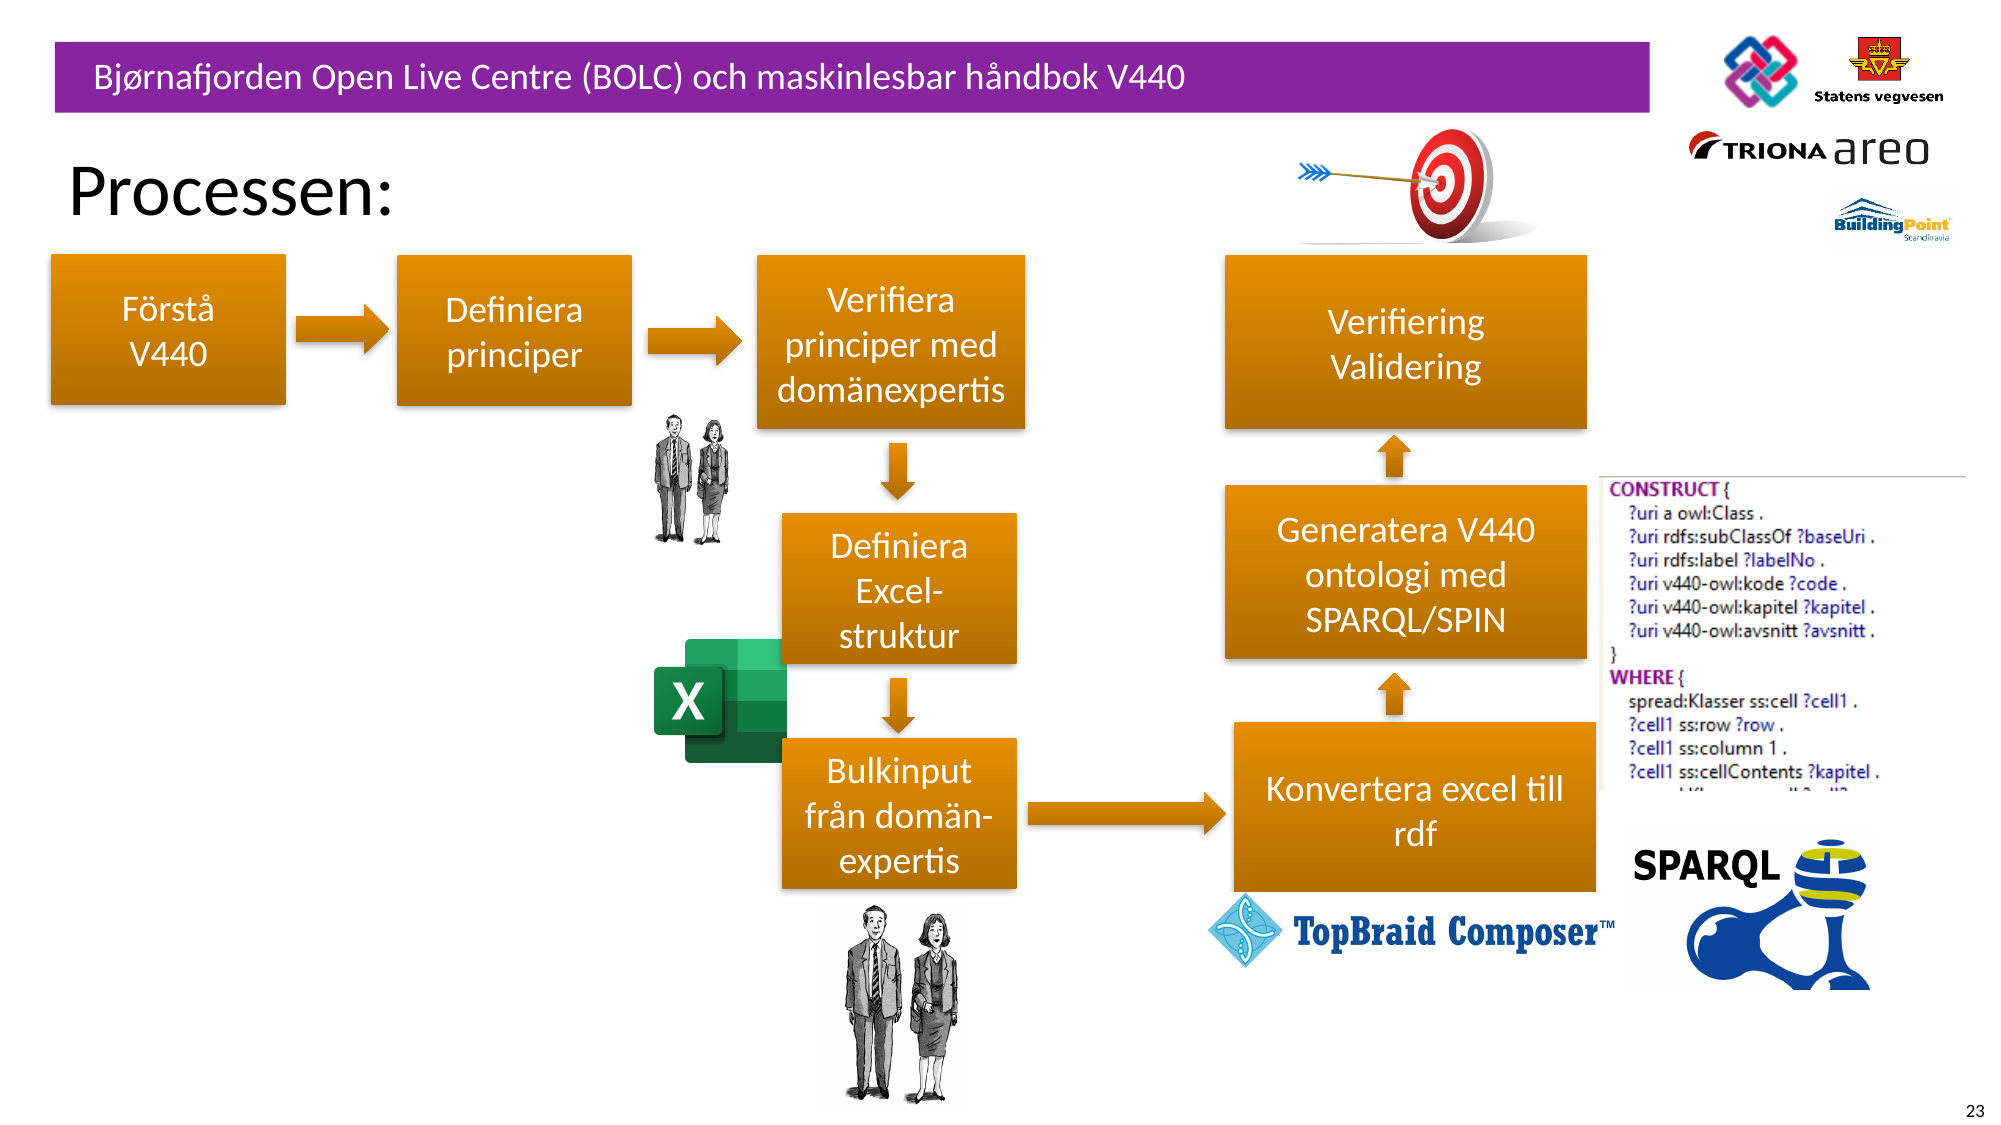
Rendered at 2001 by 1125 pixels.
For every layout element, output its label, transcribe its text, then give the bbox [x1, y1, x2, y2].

text_box [1028, 792, 1226, 836]
text_box Verifiering Validering [1225, 255, 1587, 429]
picture [816, 900, 967, 1113]
text_box Verifiera principer med domänexpertis [757, 255, 1026, 429]
picture [636, 411, 735, 551]
text_box Definiera principer [397, 255, 632, 406]
text_box Definiera Excel- struktur [782, 513, 1017, 664]
picture [1599, 476, 1966, 792]
text_box Generatera V440 ontologi med SPARQL/SPIN [1225, 485, 1587, 659]
picture [1830, 188, 1957, 250]
slide_number 23 [1942, 1094, 2000, 1125]
picture [1622, 830, 1879, 990]
text_box Bulkinput från domän- expertis [782, 738, 1017, 889]
text_box [880, 443, 916, 500]
text_box [881, 677, 916, 734]
text_box Förstå V440 [51, 254, 286, 405]
picture [1720, 32, 1799, 110]
text_box Processen: [53, 132, 411, 238]
picture [654, 639, 787, 763]
picture [1289, 122, 1541, 250]
text_box [295, 304, 390, 355]
text_box Konvertera excel till rdf [1234, 722, 1596, 891]
picture [1207, 892, 1615, 969]
picture [1815, 37, 1943, 104]
text_box [647, 315, 742, 367]
picture [1689, 131, 1937, 173]
text_box [1377, 673, 1412, 715]
text_box [1377, 439, 1412, 477]
